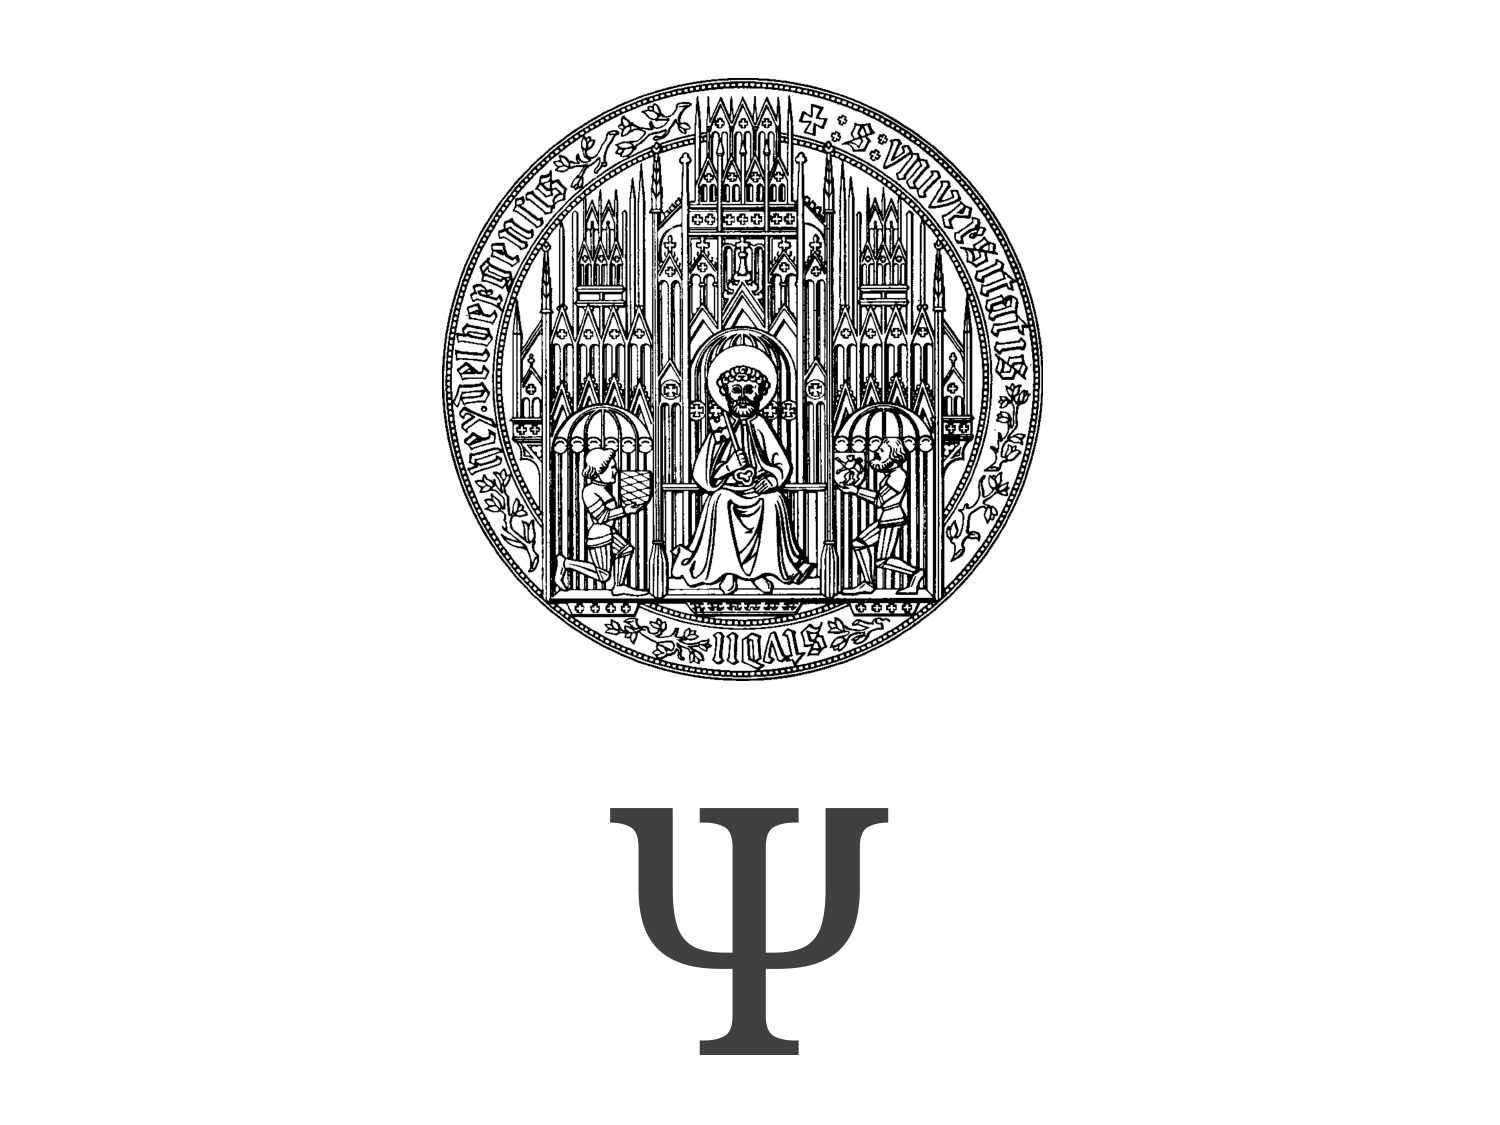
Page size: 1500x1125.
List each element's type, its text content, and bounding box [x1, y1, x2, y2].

text_box Ψ [596, 709, 904, 1125]
picture [442, 77, 1043, 681]
